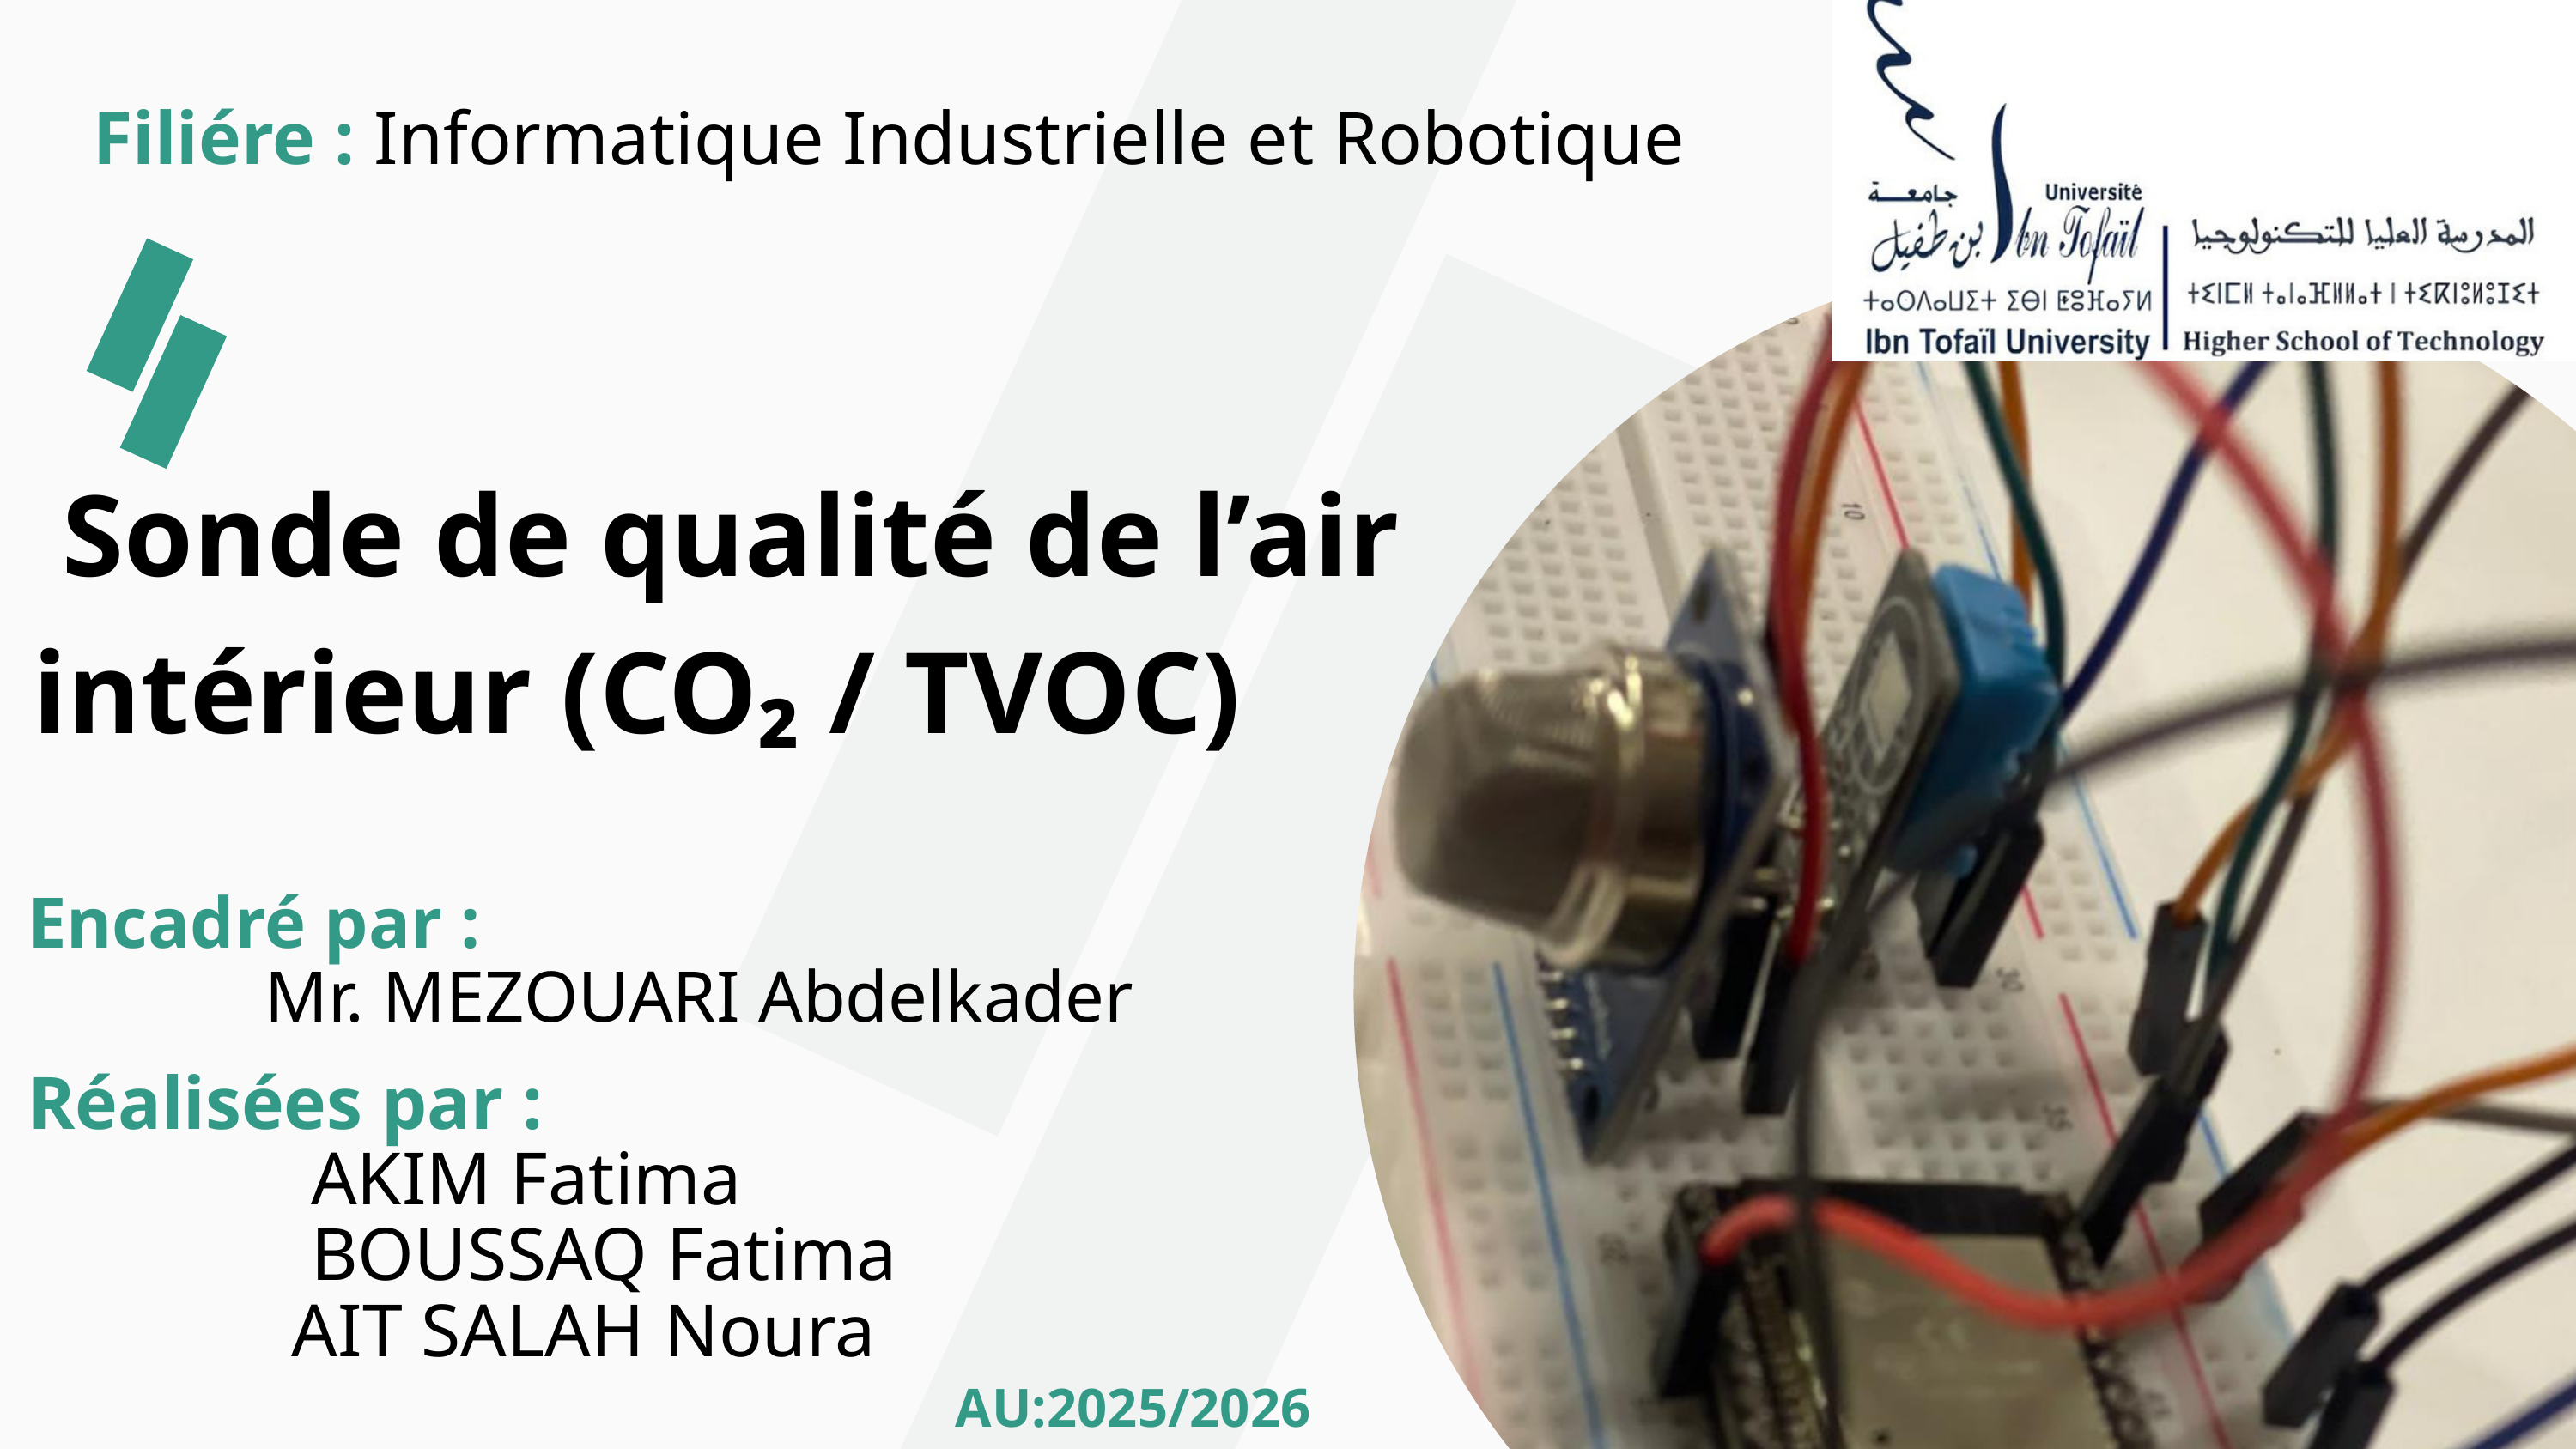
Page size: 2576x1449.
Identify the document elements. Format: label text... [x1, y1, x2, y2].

text_box AU:2025/2026 [955, 1372, 1099, 1439]
text_box Filiére : Informatique Industrielle et Robotique [1359, 103, 1819, 179]
text_box Filiére : Informatique Industrielle et Robotique [93, 103, 1042, 179]
text_box Encadré par : Mr. MEZOUARI Abdelkader [27, 888, 1042, 1109]
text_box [1353, 253, 2576, 1449]
text_box Réalisées par : AKIM Fatima BOUSSAQ Fatima AIT SALAH Noura [27, 1109, 1099, 1372]
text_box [86, 238, 228, 470]
text_box Sonde de qualité de l’air intérieur (CO₂ / TVOC) [33, 441, 1042, 756]
text_box [1832, 0, 2576, 252]
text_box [1048, 0, 1353, 1148]
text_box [1104, 245, 1410, 1449]
